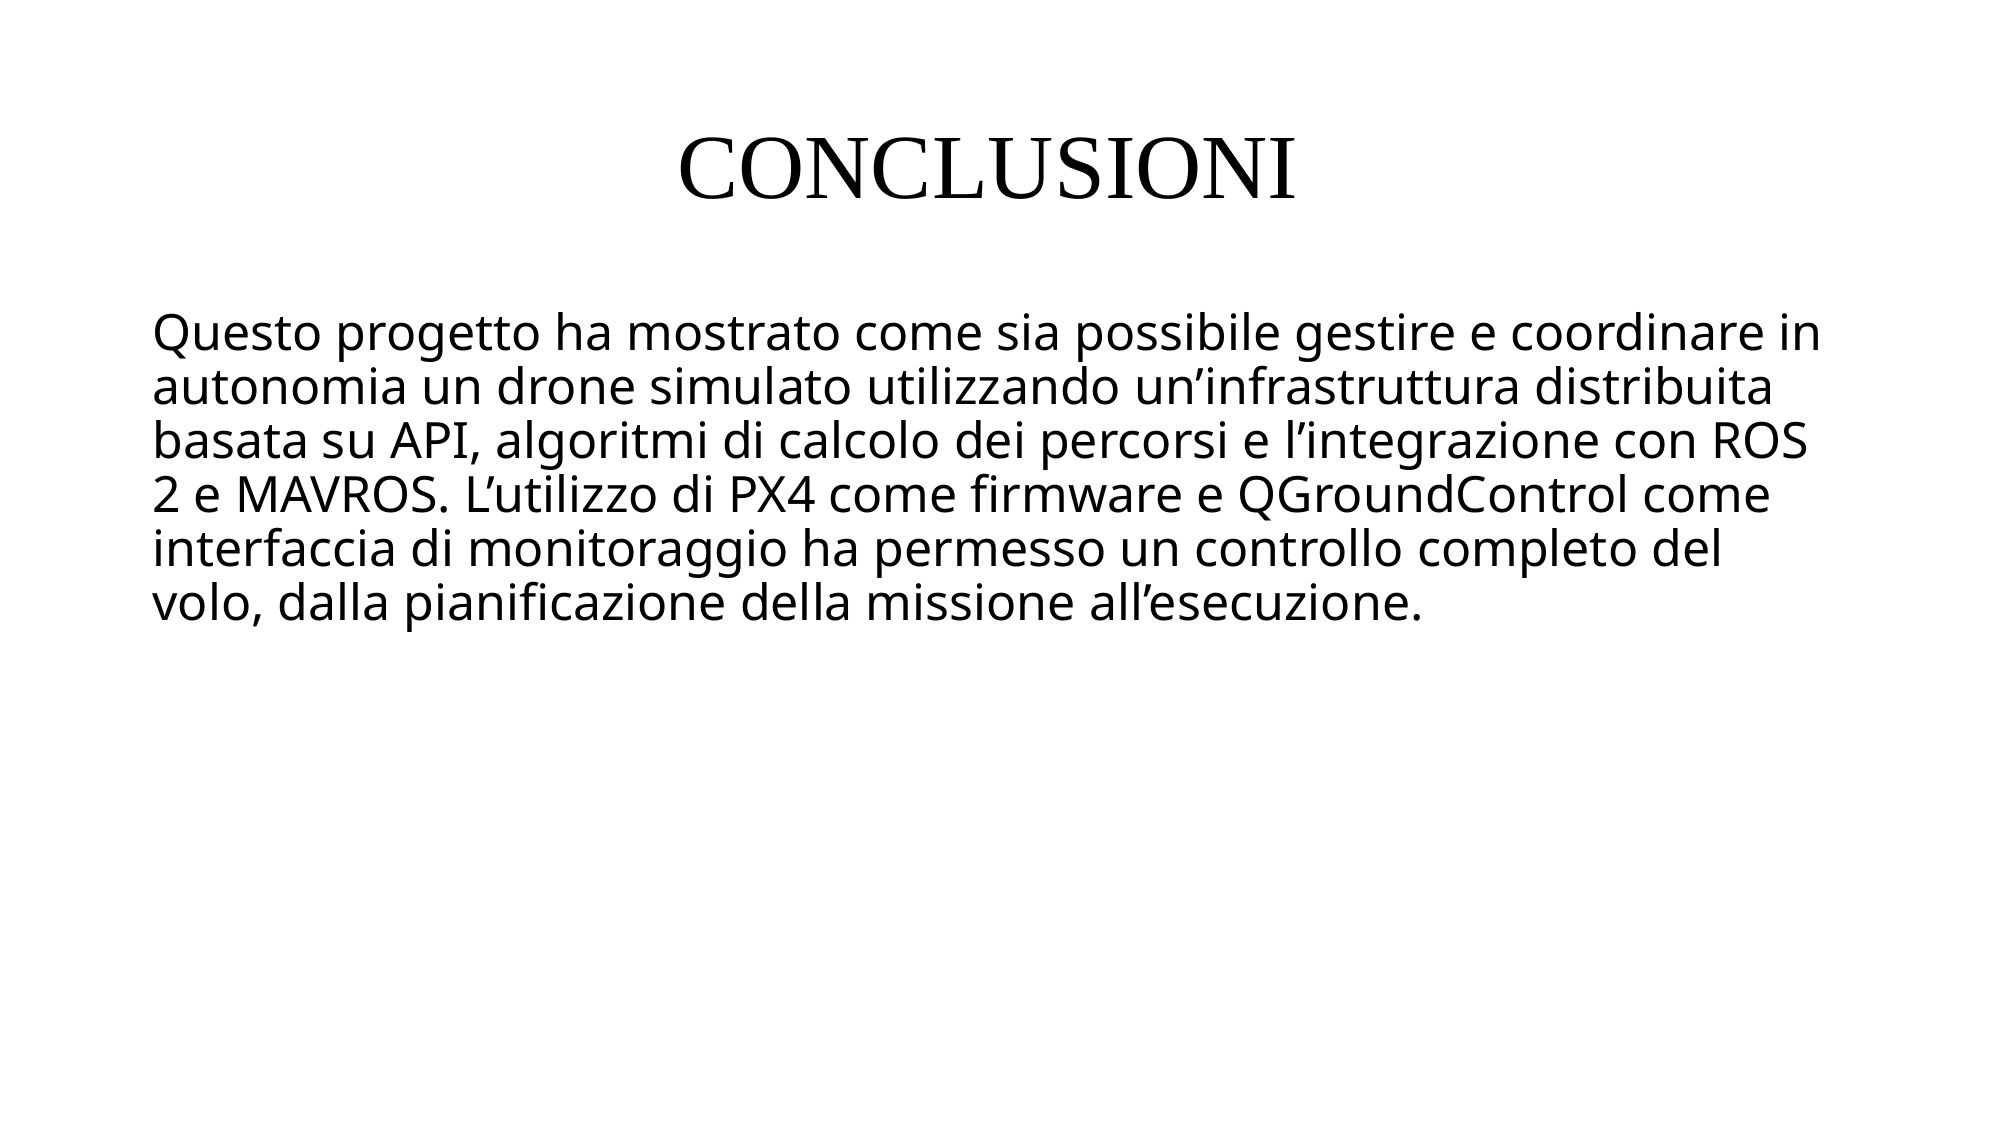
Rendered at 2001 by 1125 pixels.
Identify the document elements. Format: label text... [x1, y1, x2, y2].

title CONCLUSIONI [137, 59, 1863, 278]
list Questo progetto ha mostrato come sia possibile gestire e coordinare in autonomia un drone simulato utilizzando un’infrastruttura distribuita basata su API, algoritmi di calcolo dei percorsi e l’integrazione con ROS 2 e MAVROS. L’utilizzo di PX4 come firmware e QGroundControl come interfaccia di monitoraggio ha permesso un controllo completo del volo, dalla pianificazione della missione all’esecuzione. [137, 299, 1863, 1014]
